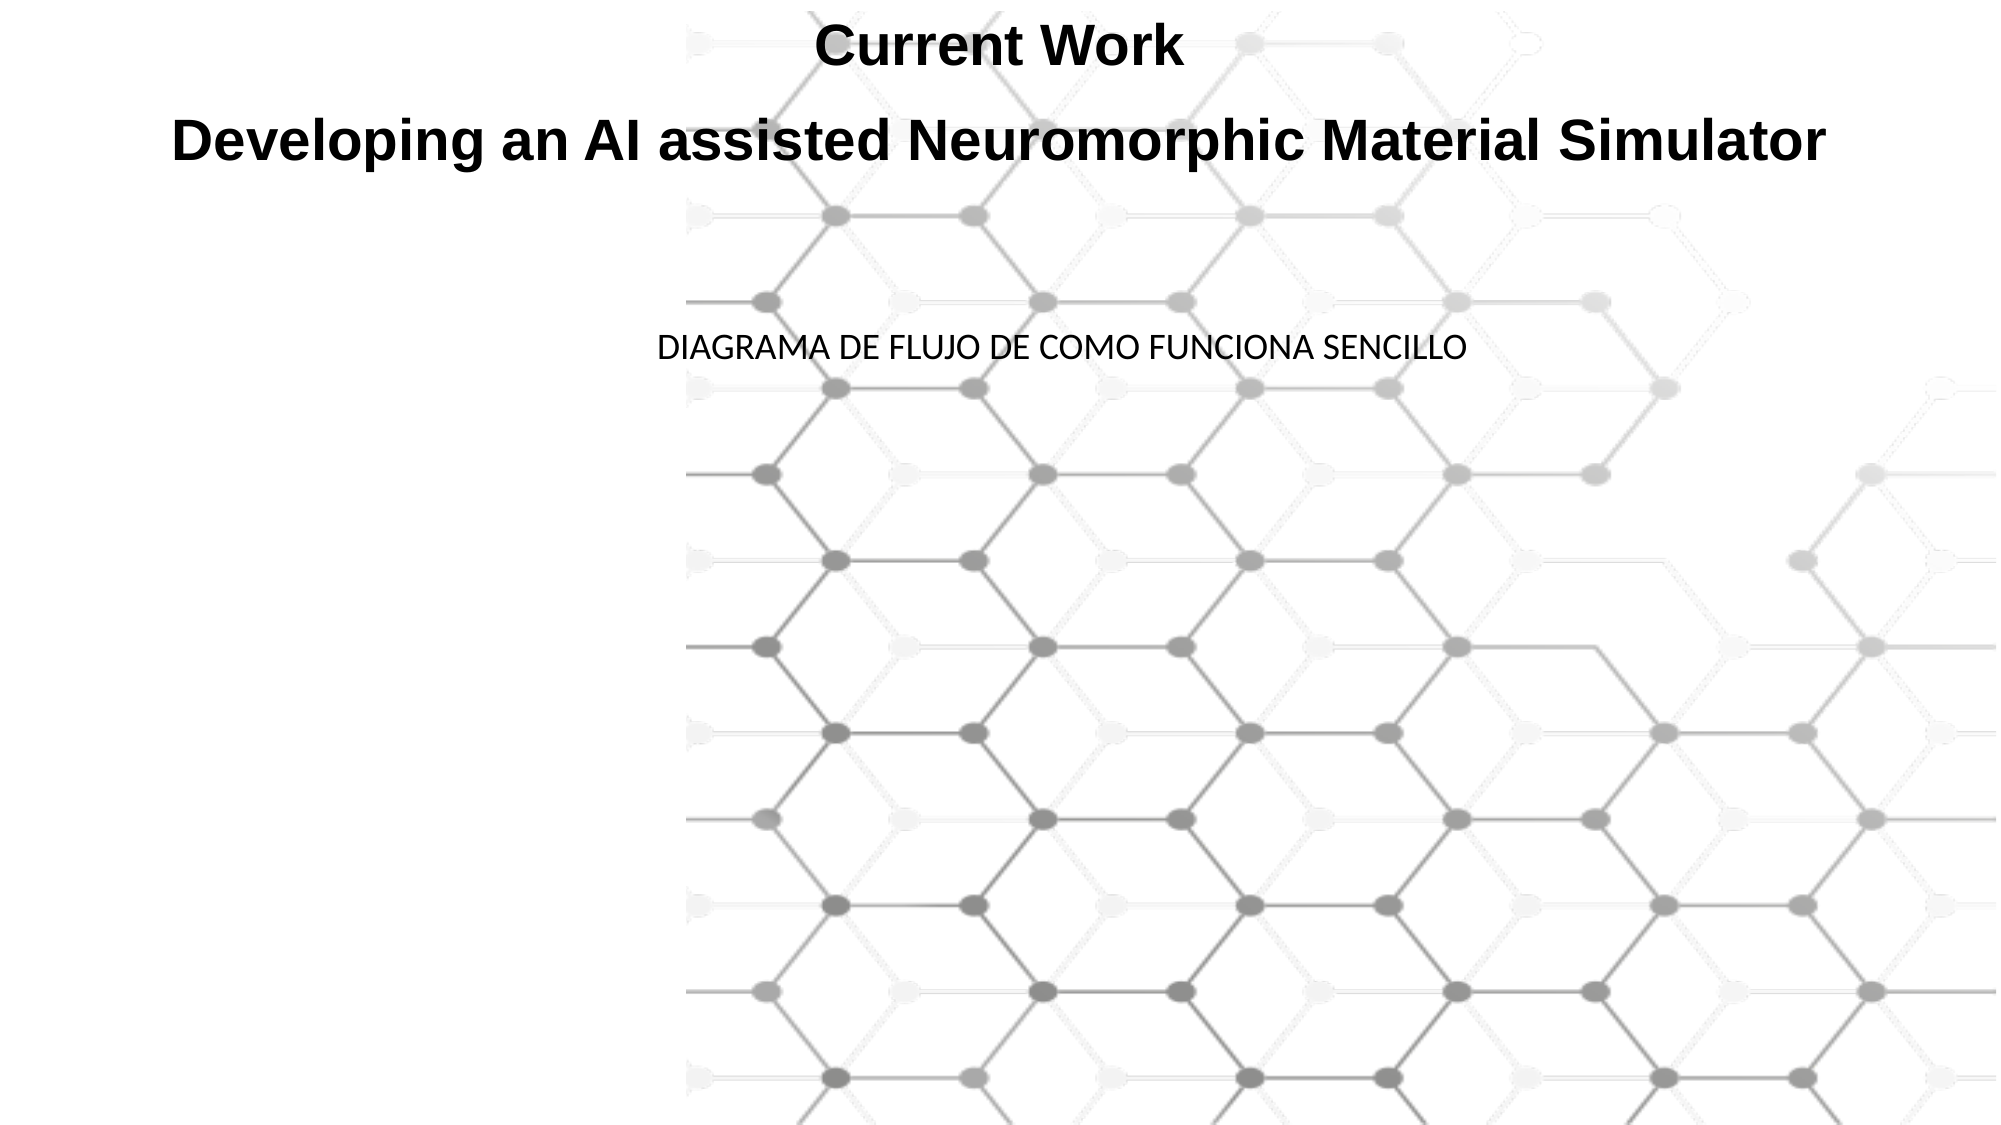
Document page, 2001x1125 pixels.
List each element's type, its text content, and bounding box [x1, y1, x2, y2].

text_box [686, 180, 1997, 1125]
text_box Current Work Developing an AI assisted Neuromorphic Material Simulator [0, 0, 2000, 180]
text_box DIAGRAMA DE FLUJO DE COMO FUNCIONA SENCILLO [241, 314, 1884, 375]
